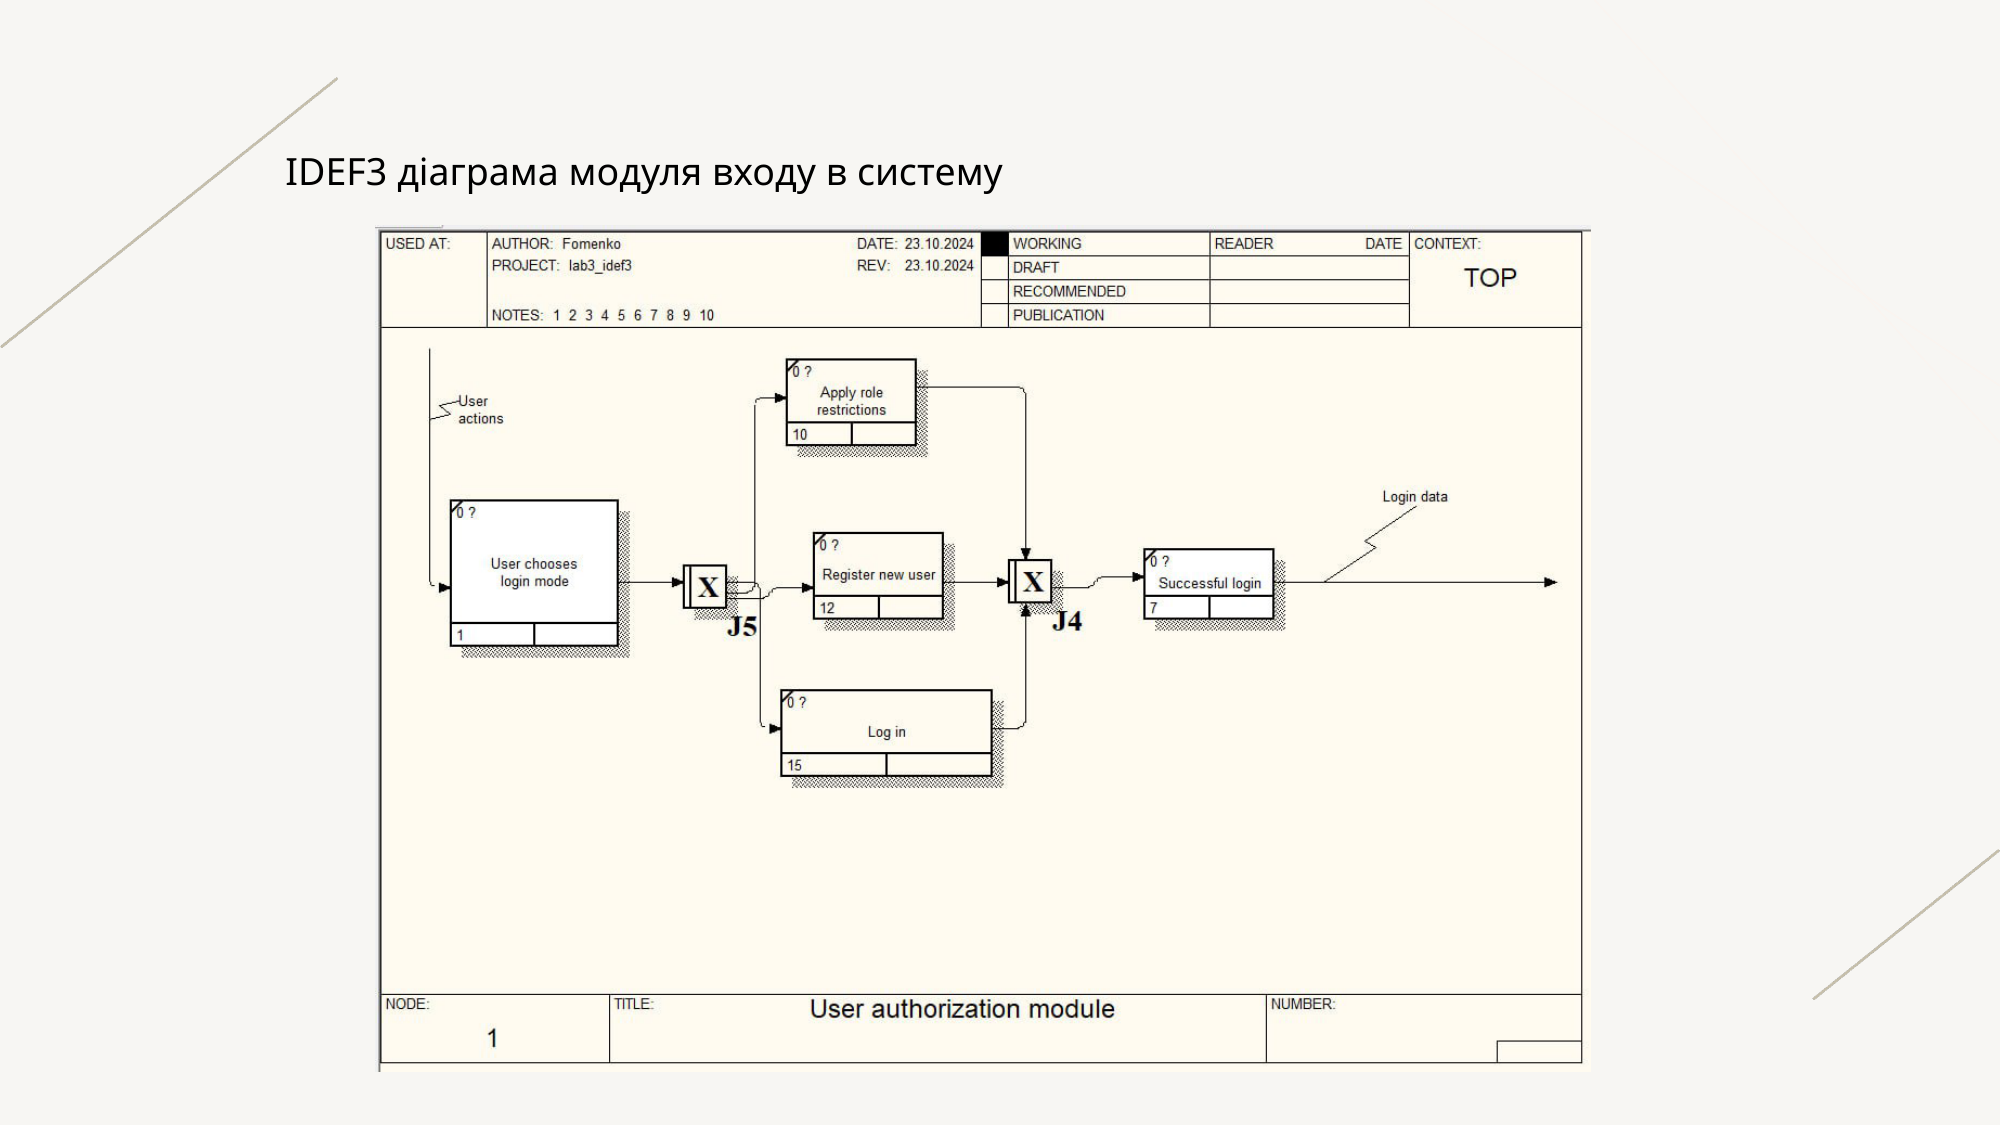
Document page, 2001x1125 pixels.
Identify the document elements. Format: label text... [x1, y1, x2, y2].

picture [375, 225, 1591, 1072]
text_box IDEF3 діаграма модуля входу в систему [270, 140, 1150, 201]
picture [1812, 849, 2000, 1000]
picture [0, 77, 338, 348]
